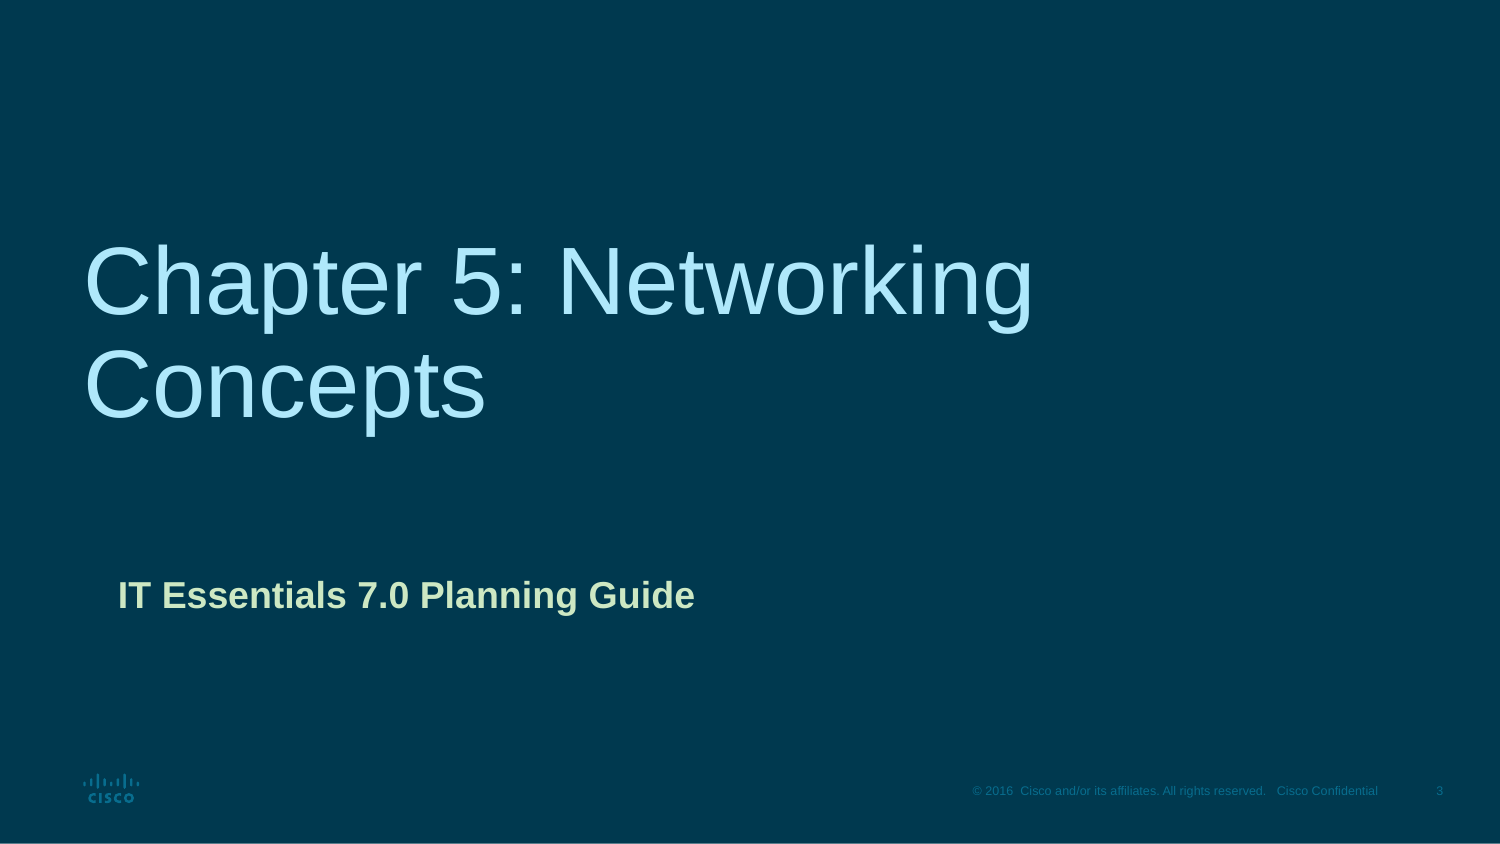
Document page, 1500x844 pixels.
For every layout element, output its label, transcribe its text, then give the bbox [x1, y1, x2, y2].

title Chapter 5: Networking Concepts [68, 150, 1460, 446]
text_box IT Essentials 7.0 Planning Guide [103, 563, 853, 624]
